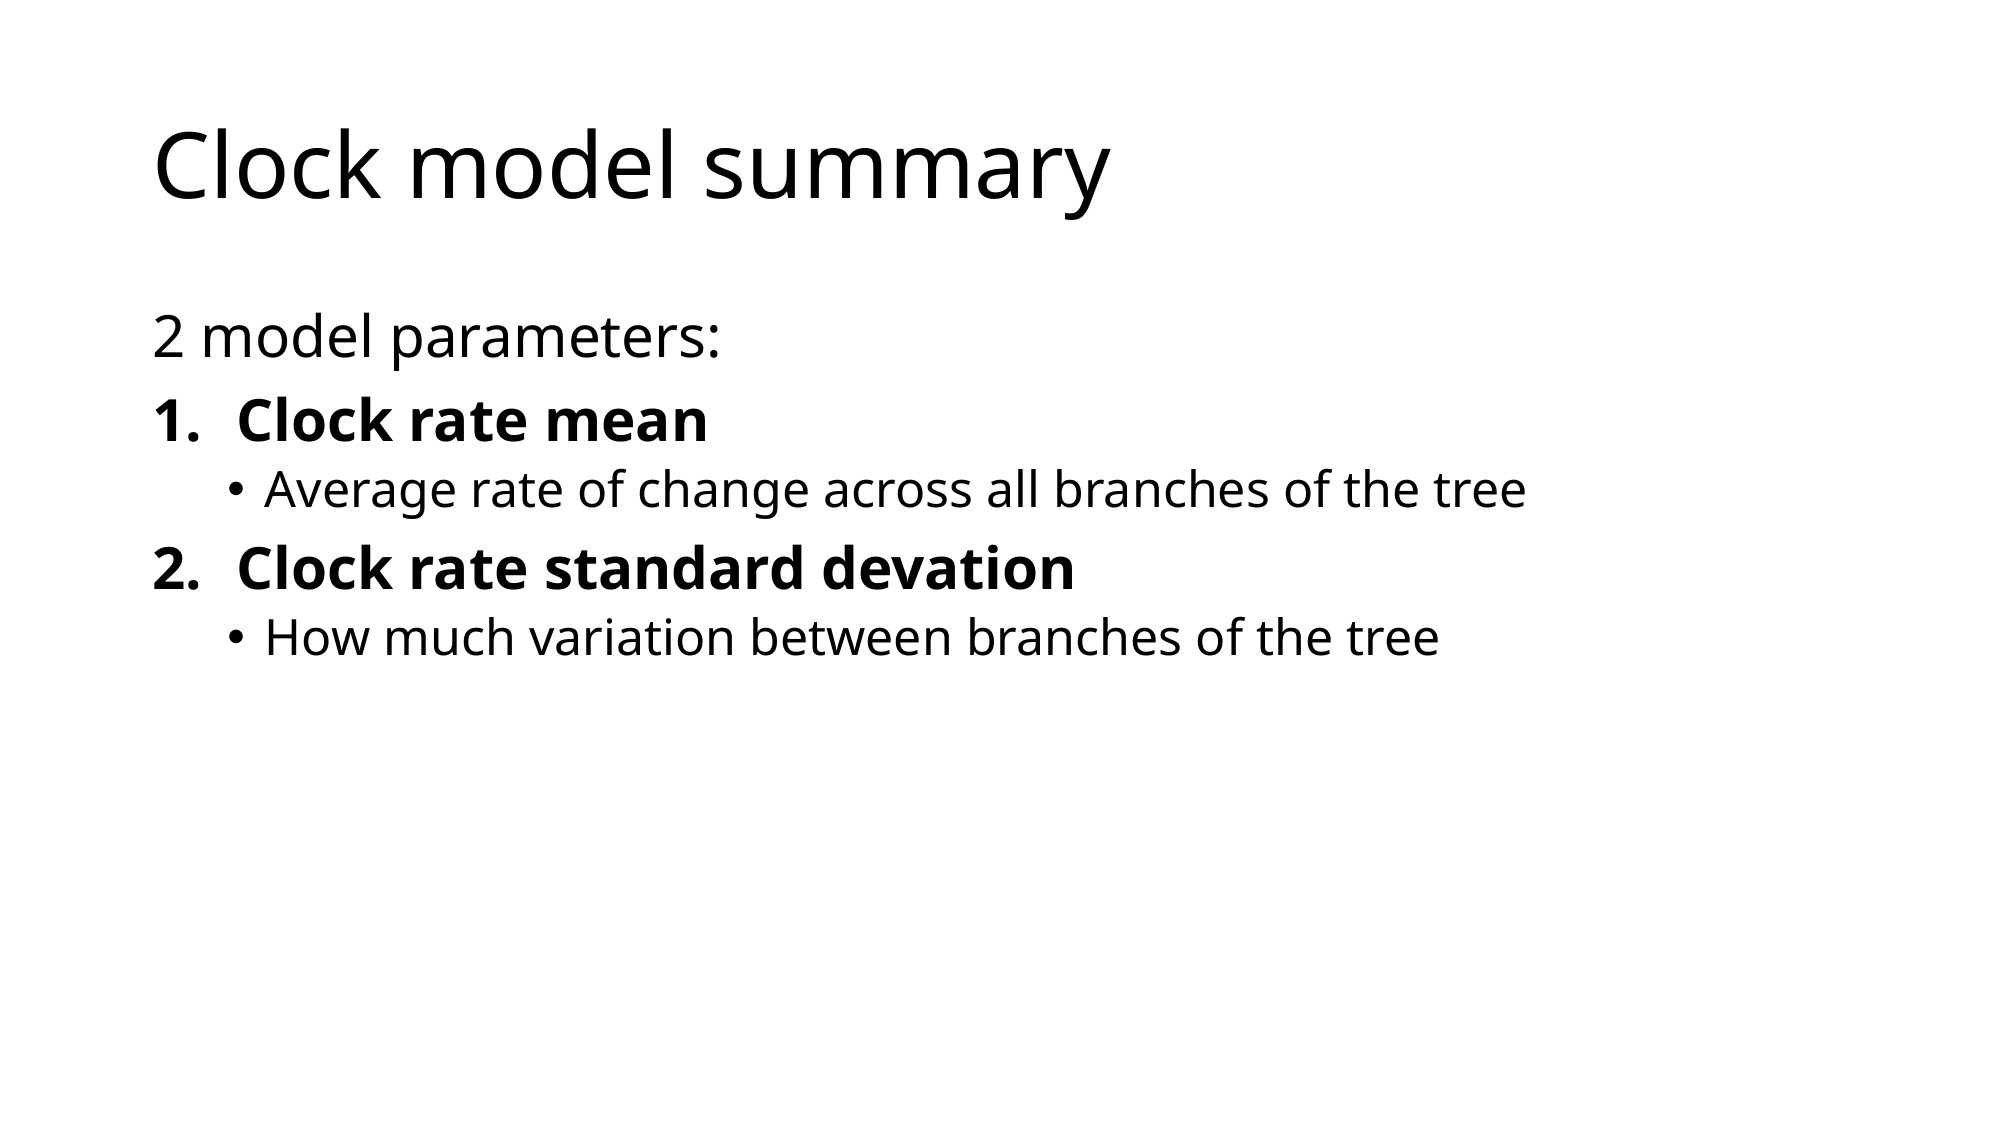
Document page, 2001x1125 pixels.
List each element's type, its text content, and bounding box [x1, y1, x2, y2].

title Clock model summary [137, 59, 1863, 278]
list 2 model parameters: Clock rate mean Average rate of change across all branches of the tree Clock rate standard devation How much variation between branches of the tree [137, 299, 1863, 1014]
